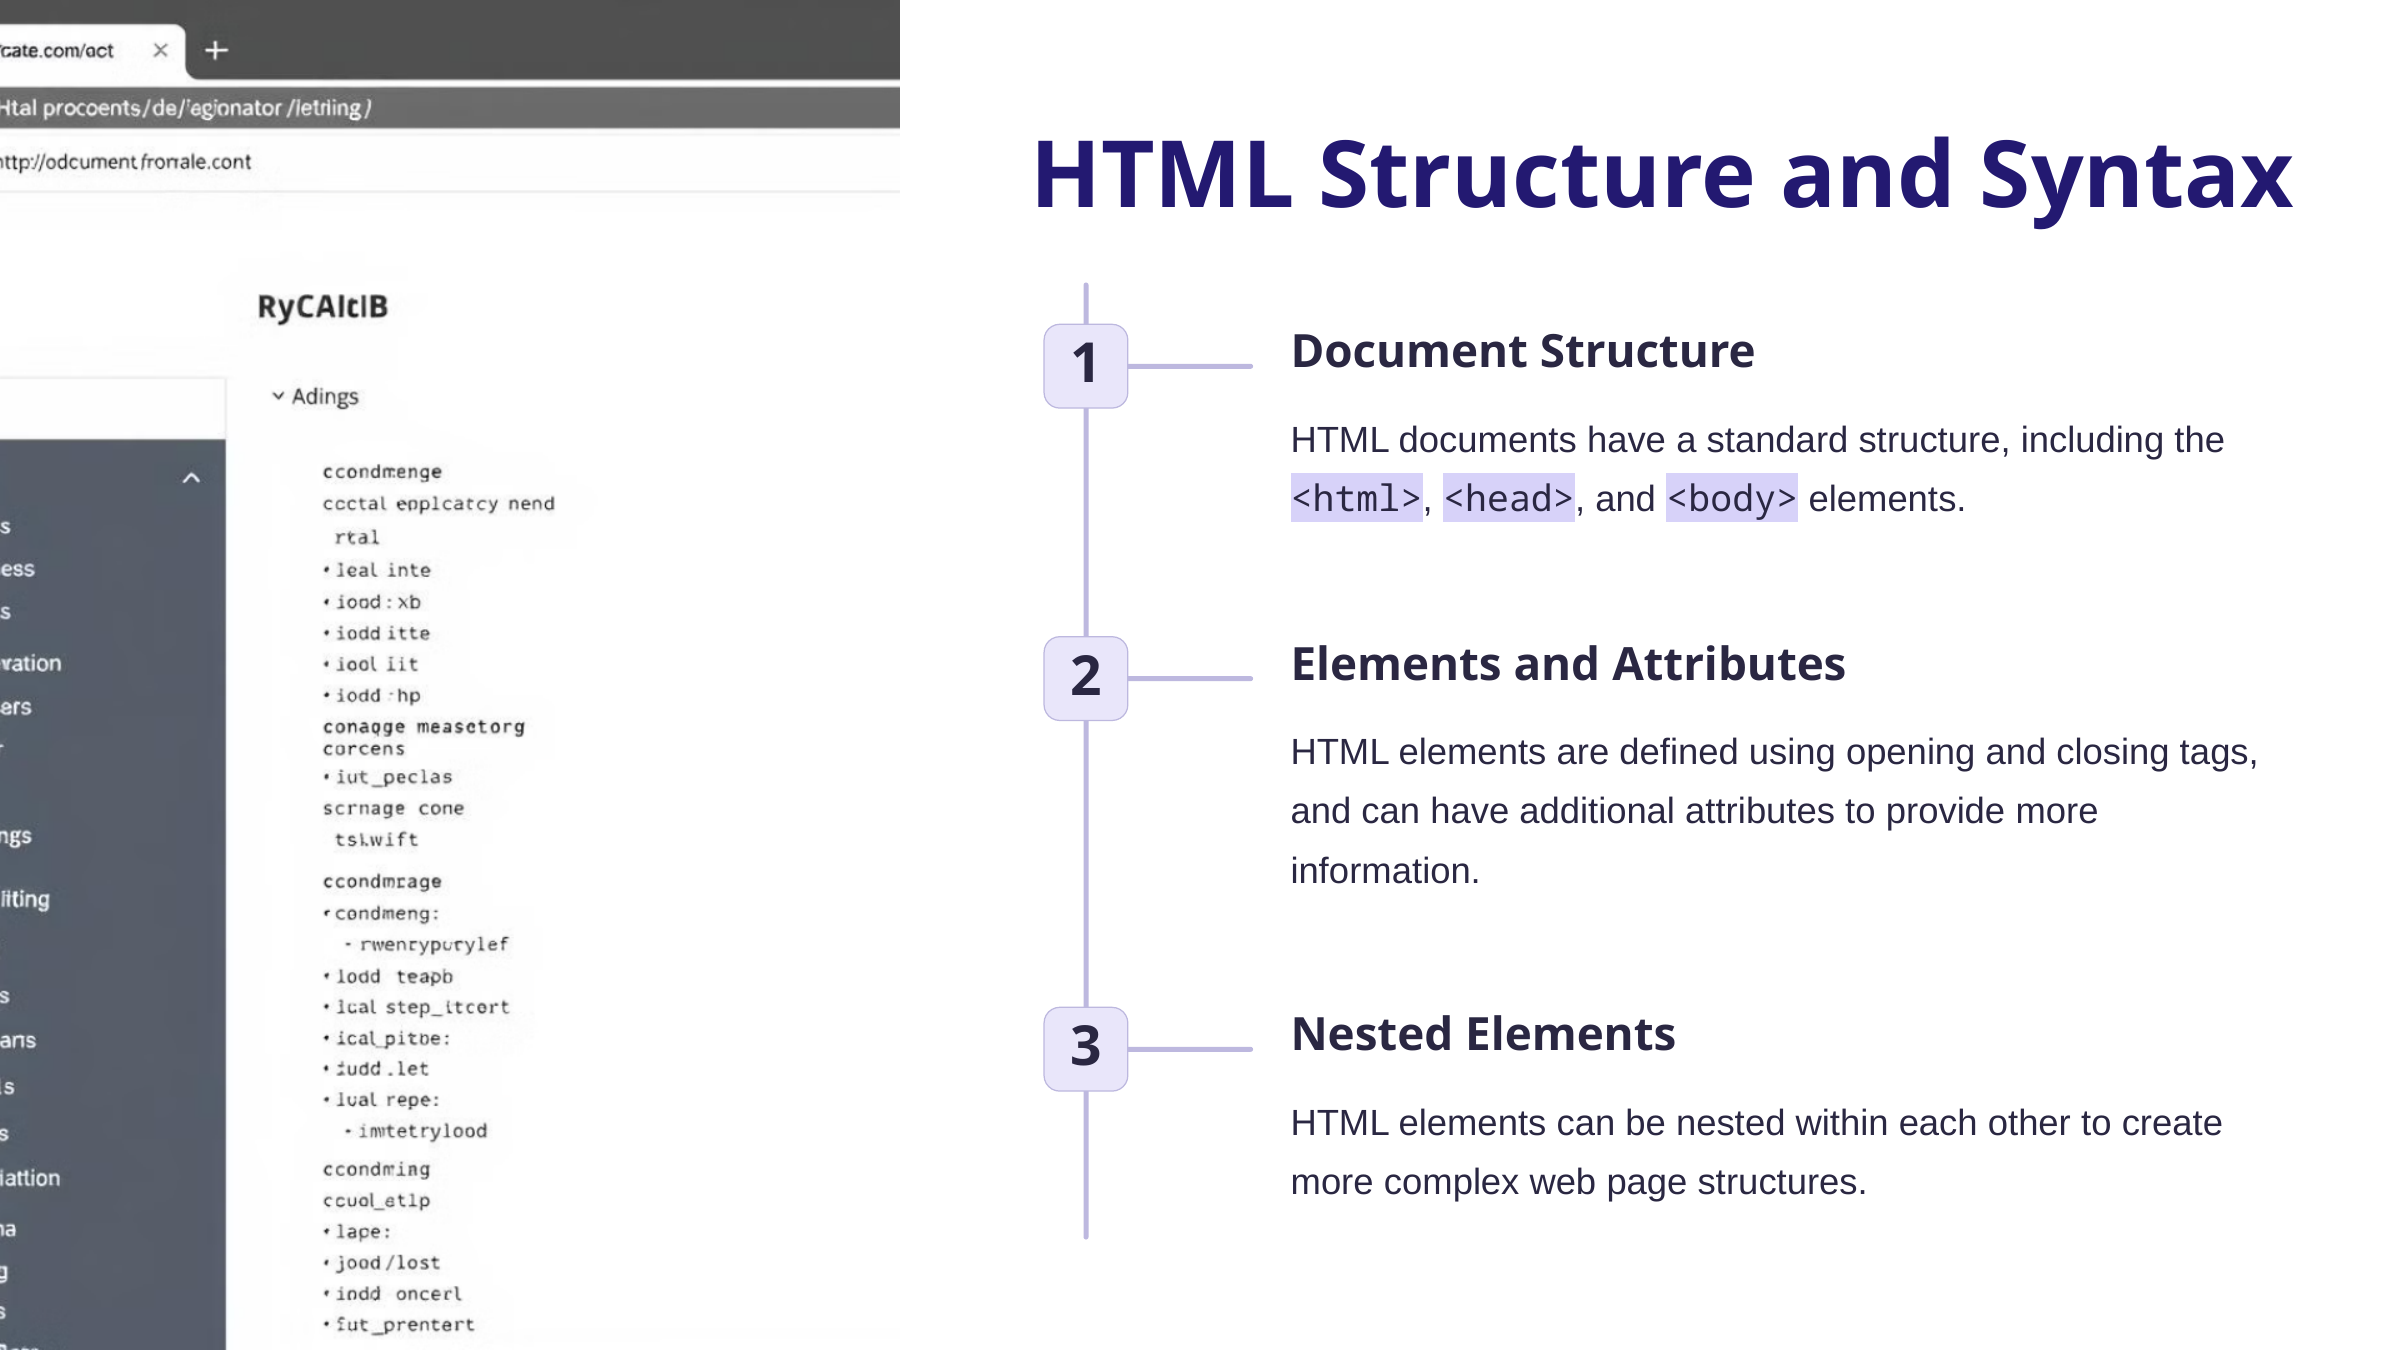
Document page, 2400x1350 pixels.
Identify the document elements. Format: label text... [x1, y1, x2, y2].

text_box HTML elements can be nested within each other to create more complex web page structures. [1290, 1083, 2270, 1203]
text_box Document Structure [1290, 319, 1756, 378]
text_box HTML documents have a standard structure, including the <html>, <head>, and <body> elements. [1290, 400, 2270, 521]
text_box HTML Structure and Syntax [1030, 110, 2224, 227]
text_box Nested Elements [1290, 1002, 1756, 1061]
text_box Elements and Attributes [1290, 632, 1815, 691]
text_box [1083, 721, 1089, 1007]
text_box 3 [1070, 1021, 1102, 1078]
text_box HTML elements are defined using opening and closing tags, and can have additional attributes to provide more information. [1290, 712, 2270, 892]
text_box [1044, 1007, 1128, 1092]
text_box [1083, 1092, 1089, 1240]
text_box [1083, 282, 1089, 324]
text_box [1128, 363, 1254, 369]
text_box 1 [1075, 338, 1097, 395]
text_box 2 [1069, 650, 1102, 707]
picture [0, 0, 900, 1350]
text_box [1083, 409, 1089, 636]
text_box [1128, 676, 1254, 682]
text_box [1044, 324, 1128, 409]
text_box [1128, 1046, 1254, 1052]
text_box [1044, 636, 1128, 721]
